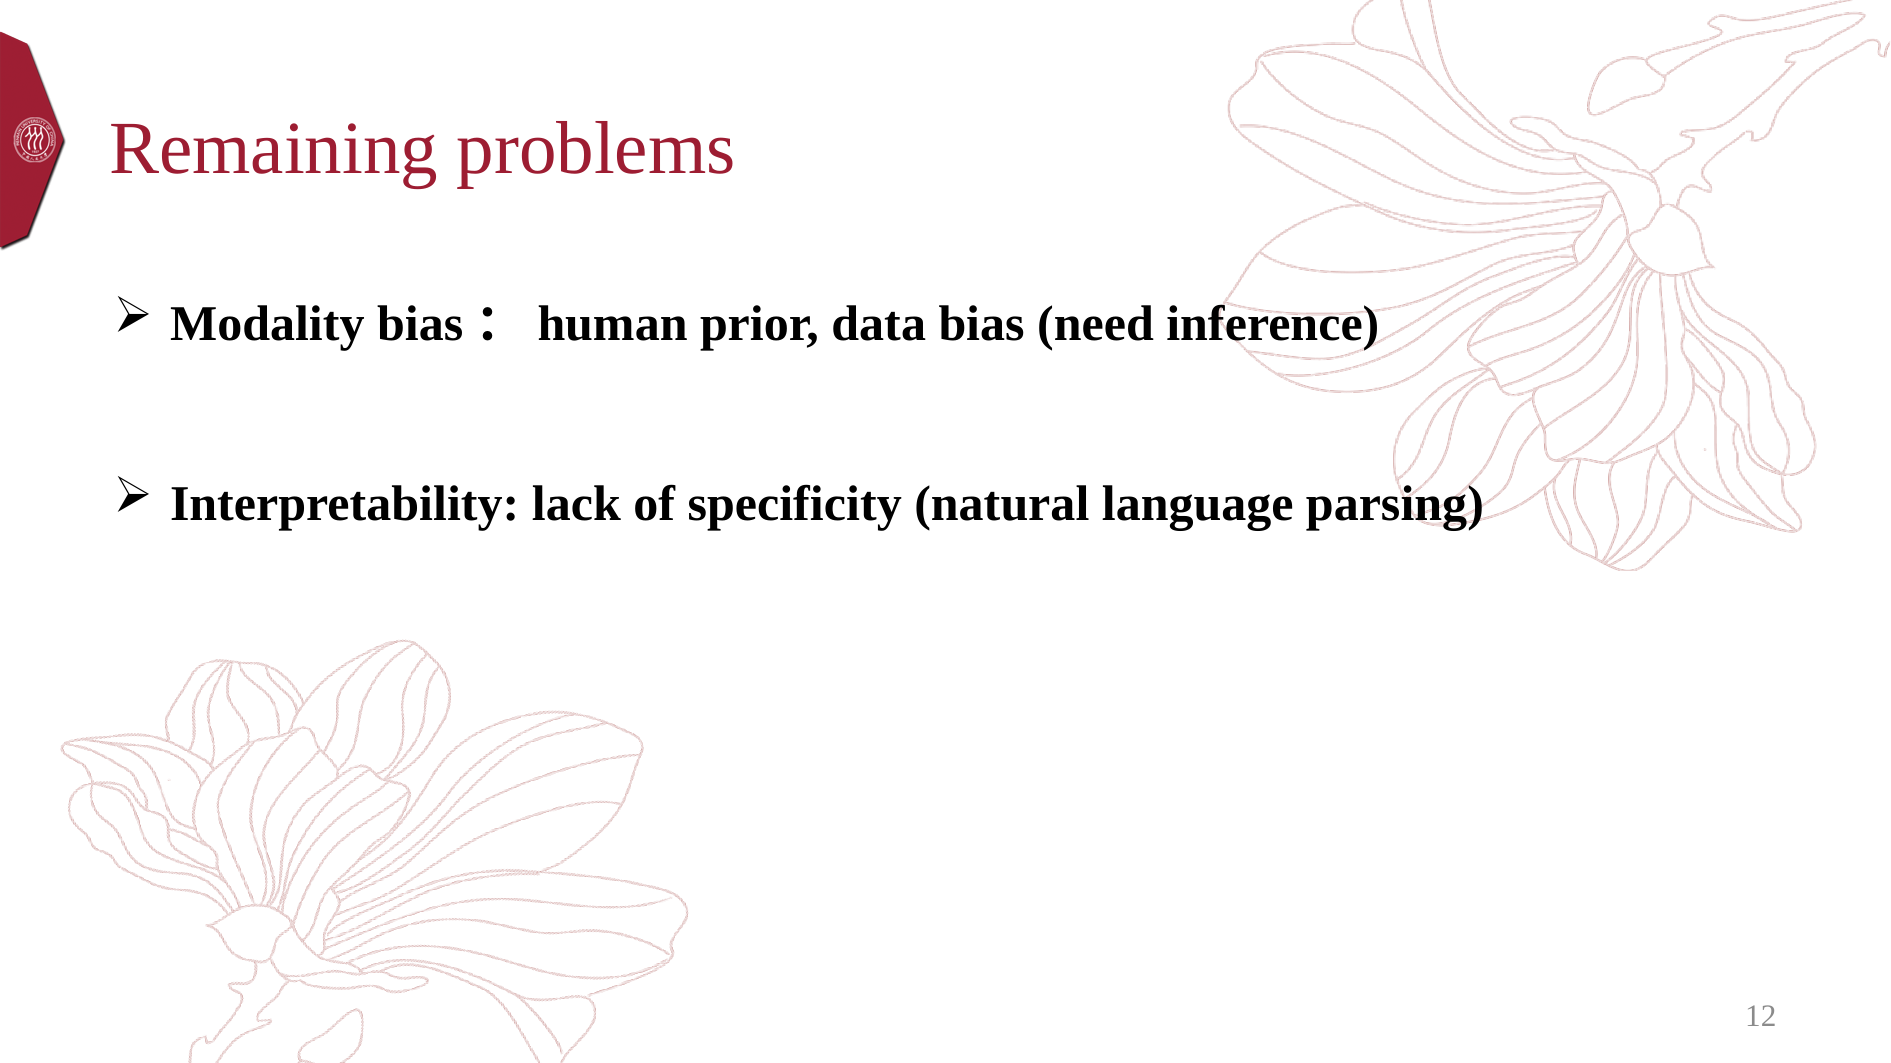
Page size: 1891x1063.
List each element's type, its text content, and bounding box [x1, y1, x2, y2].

text_box Modality bias：human prior, data bias (need inference) Interpretability: lack of specificity (natural language parsing) [98, 283, 1512, 599]
text_box Remaining problems [94, 90, 910, 196]
picture [0, 21, 70, 266]
slide_number 11 [1354, 985, 1796, 1042]
